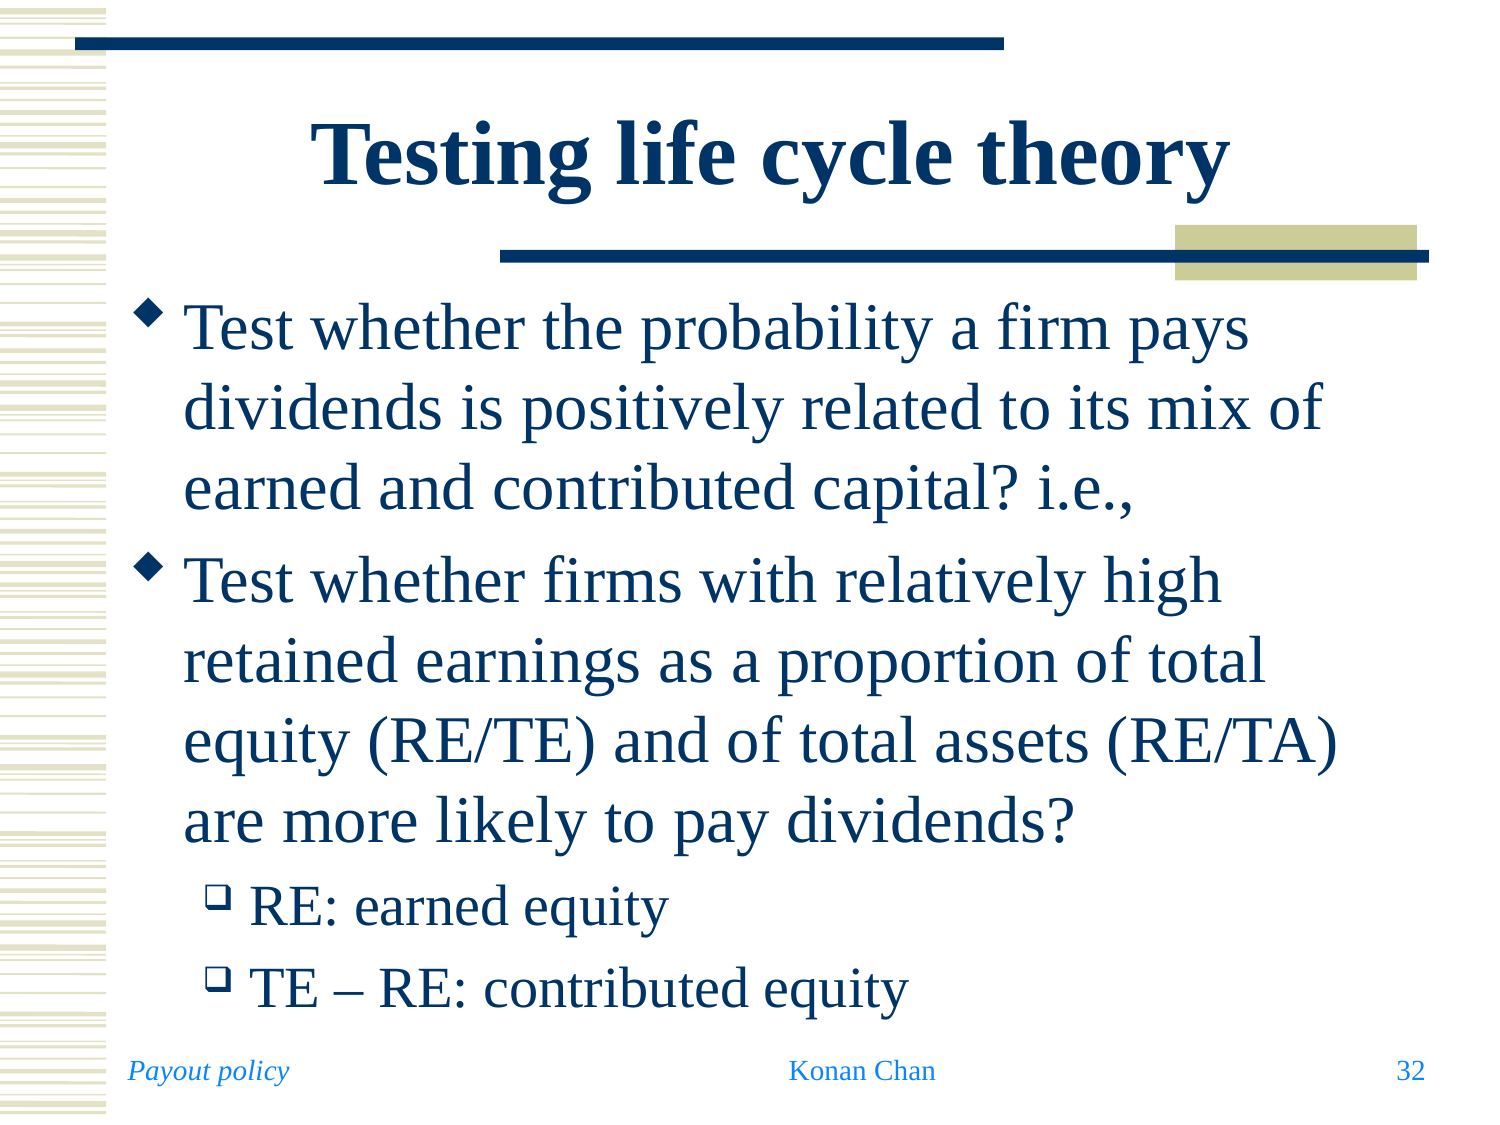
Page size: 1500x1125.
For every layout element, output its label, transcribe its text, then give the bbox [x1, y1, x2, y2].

slide_number Payout policy [112, 1032, 638, 1105]
footer Konan Chan [674, 1032, 1051, 1105]
slide_number 32 [1080, 1032, 1442, 1105]
title Testing life cycle theory [106, 62, 1438, 250]
list Test whether the probability a firm pays dividends is positively related to its mix of earned and contributed capital? i.e., Test whether firms with relatively high retained earnings as a proportion of total equity (RE/TE) and of total assets (RE/TA) are more likely to pay dividends? RE: earned equity TE – RE: contributed equity [112, 275, 1439, 1025]
